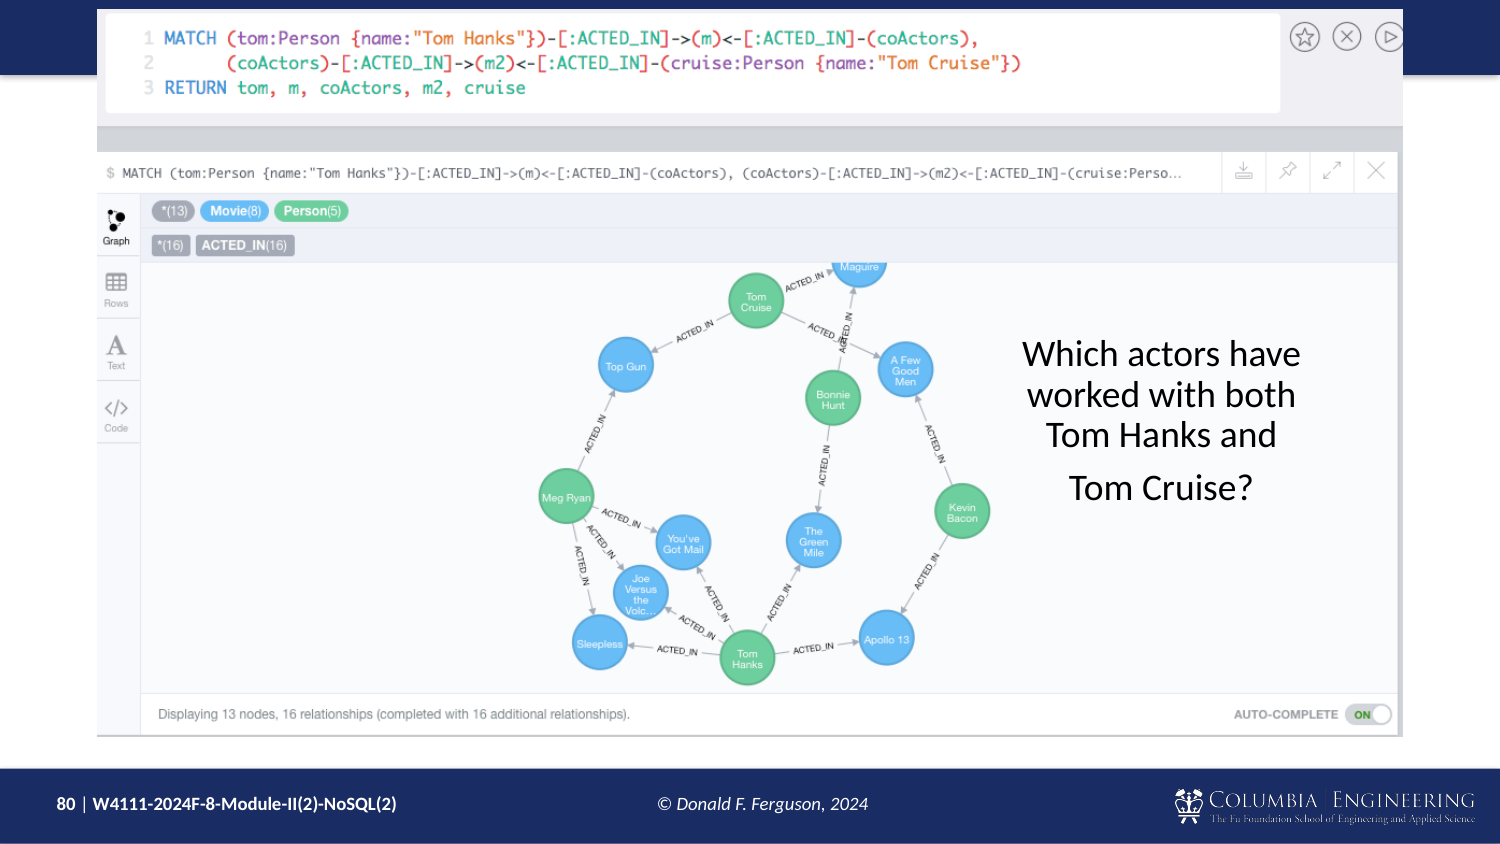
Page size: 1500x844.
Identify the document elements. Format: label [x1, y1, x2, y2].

picture [97, 9, 1403, 737]
